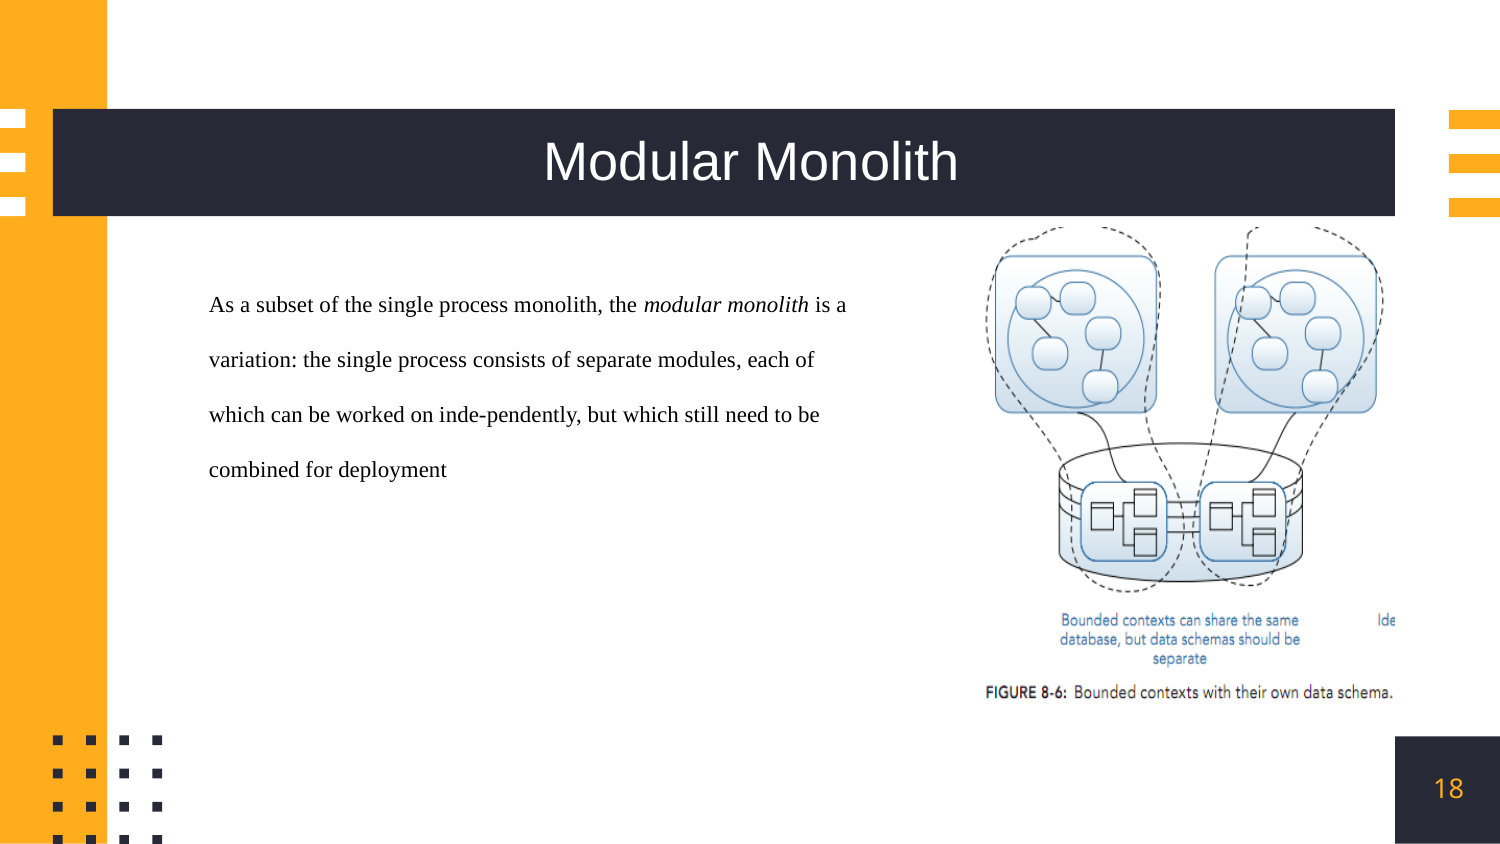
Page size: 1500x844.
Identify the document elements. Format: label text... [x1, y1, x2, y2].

title Modular Monolith [108, 108, 1396, 217]
slide_number 18 [1395, 736, 1500, 844]
list As a subset of the single process monolith, the modular monolith is a variation: the single process consists of separate modules, each of which can be worked on inde‐pendently, but which still need to be combined for deployment [192, 262, 855, 735]
picture [947, 227, 1396, 726]
